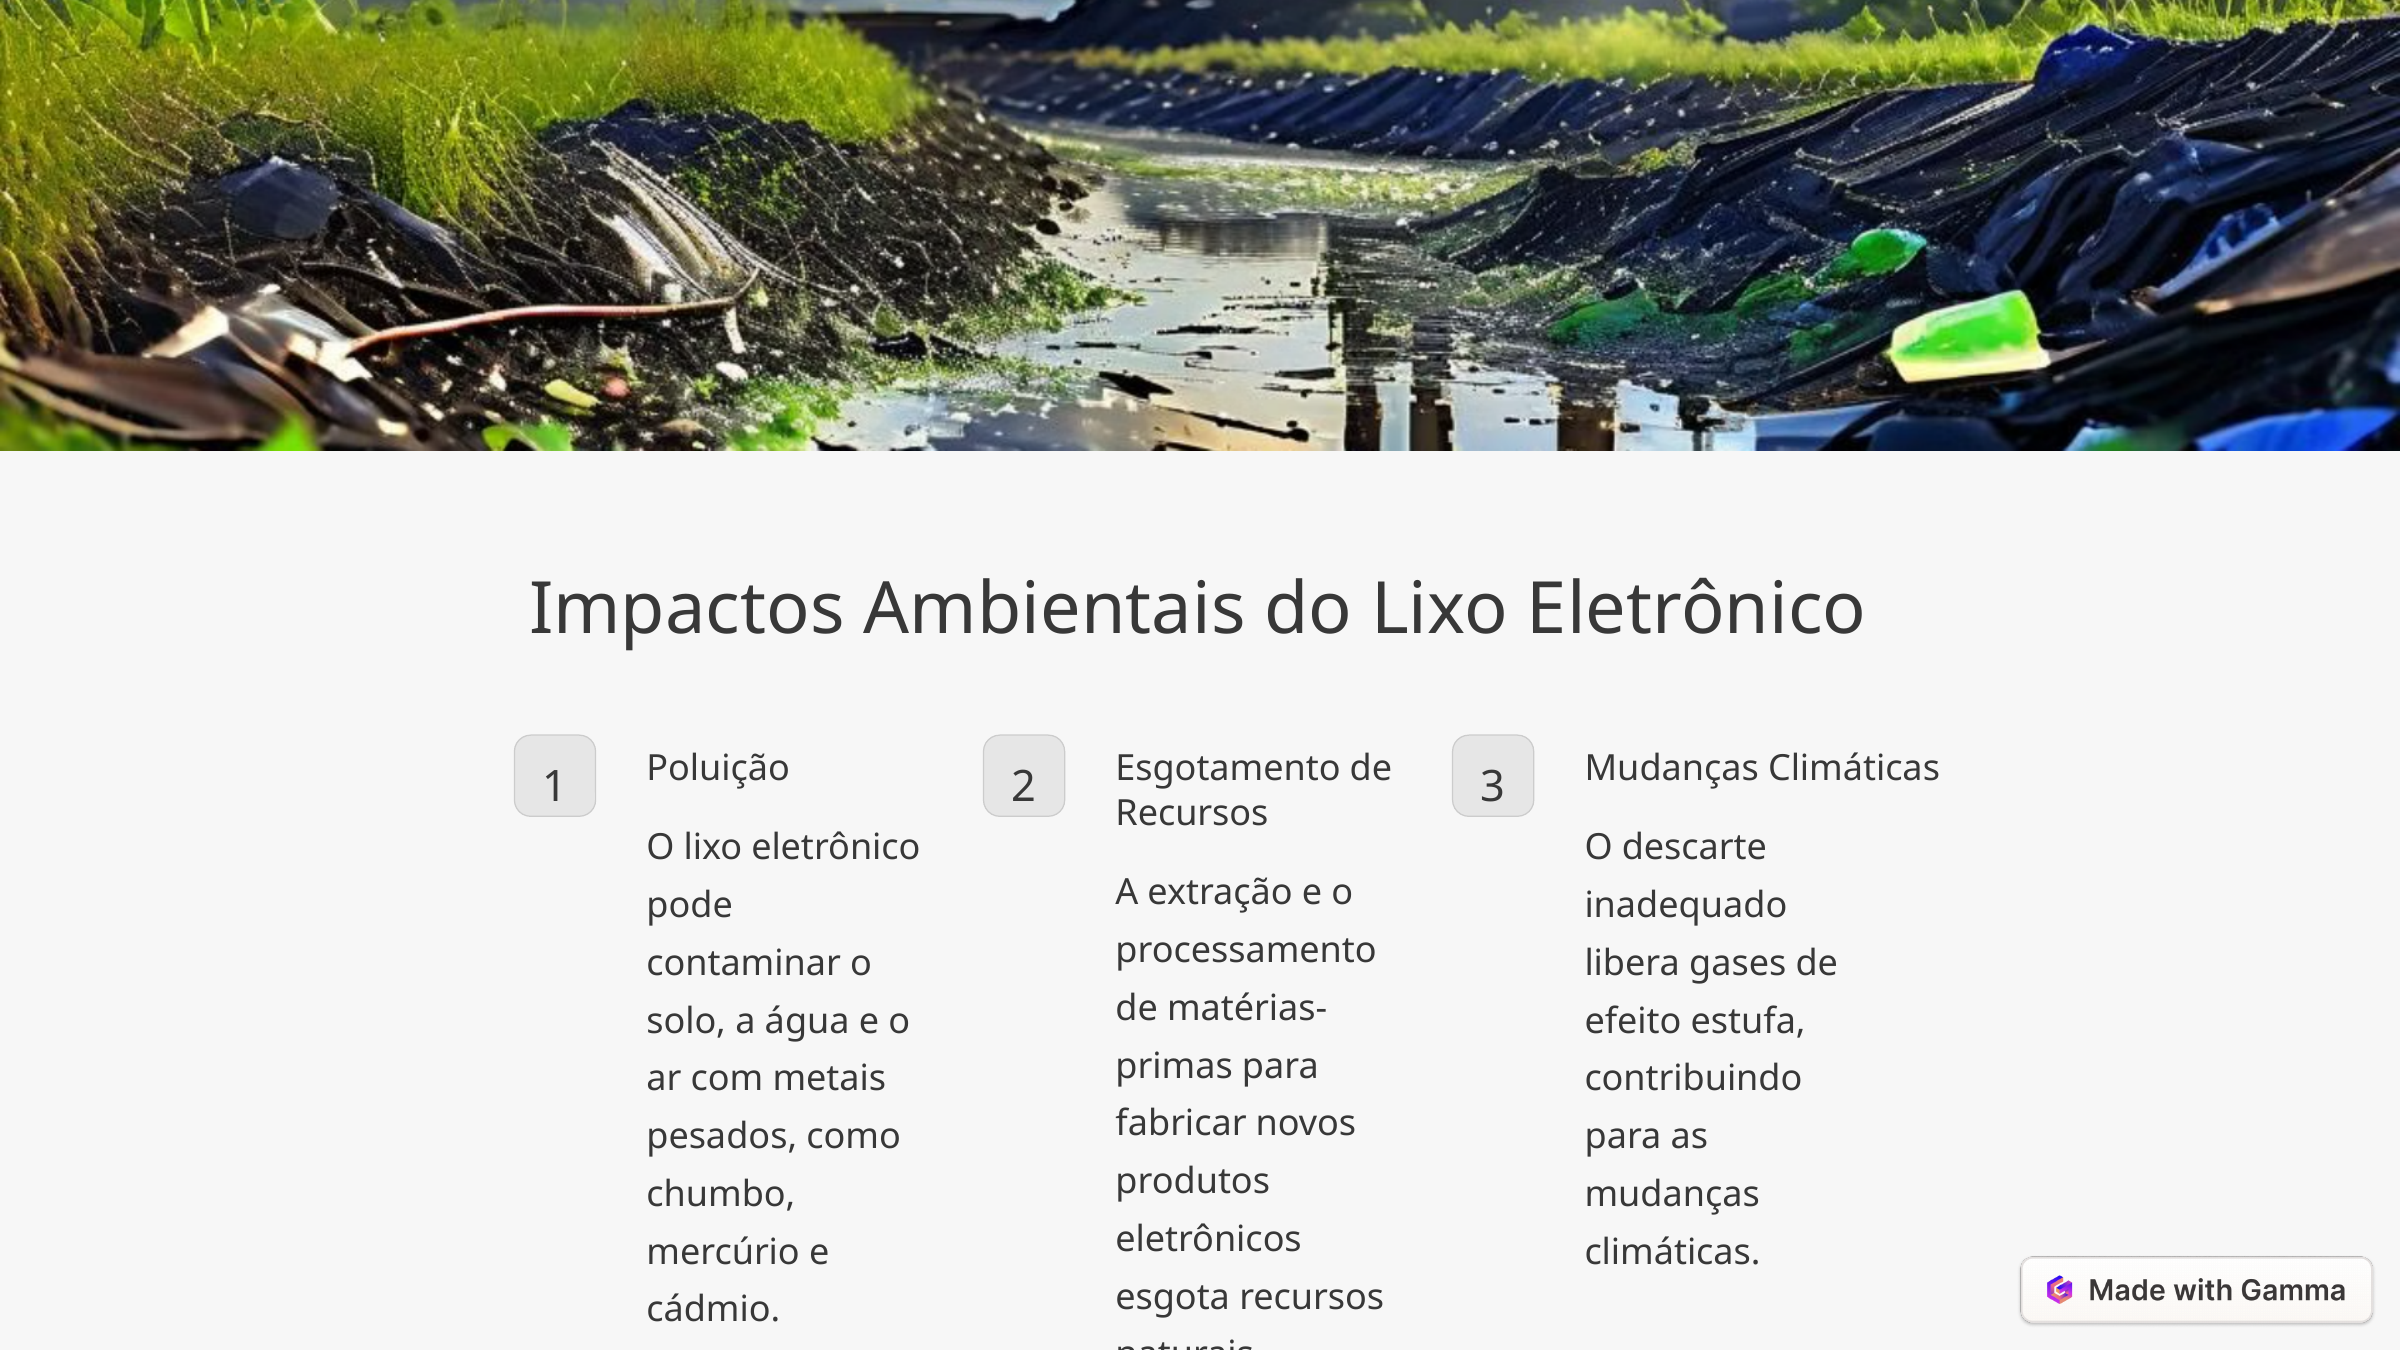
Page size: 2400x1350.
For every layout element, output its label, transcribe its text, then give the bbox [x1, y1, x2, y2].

text_box [1452, 735, 1534, 817]
text_box 3 [1483, 748, 1503, 803]
picture [2008, 1244, 2385, 1335]
text_box Mudanças Climáticas [1569, 735, 1886, 781]
text_box 2 [1013, 748, 1035, 803]
text_box Esgotamento de Recursos [1100, 735, 1417, 826]
picture [0, 0, 2400, 451]
text_box [983, 735, 1065, 817]
text_box A extração e o processamento de matérias-primas para fabricar novos produtos eletrônicos esgota recursos naturais limitados. [1100, 846, 1417, 1251]
text_box [514, 735, 596, 817]
text_box 1 [547, 748, 563, 803]
text_box O descarte inadequado libera gases de efeito estufa, contribuindo para as mudanças climáticas. [1569, 801, 1886, 1091]
text_box O lixo eletrônico pode contaminar o solo, a água e o ar com metais pesados, como chumbo, mercúrio e cádmio. [631, 801, 948, 1091]
text_box Poluição [631, 735, 948, 781]
text_box [0, 451, 2400, 1350]
text_box Impactos Ambientais do Lixo Eletrônico [514, 550, 1534, 641]
